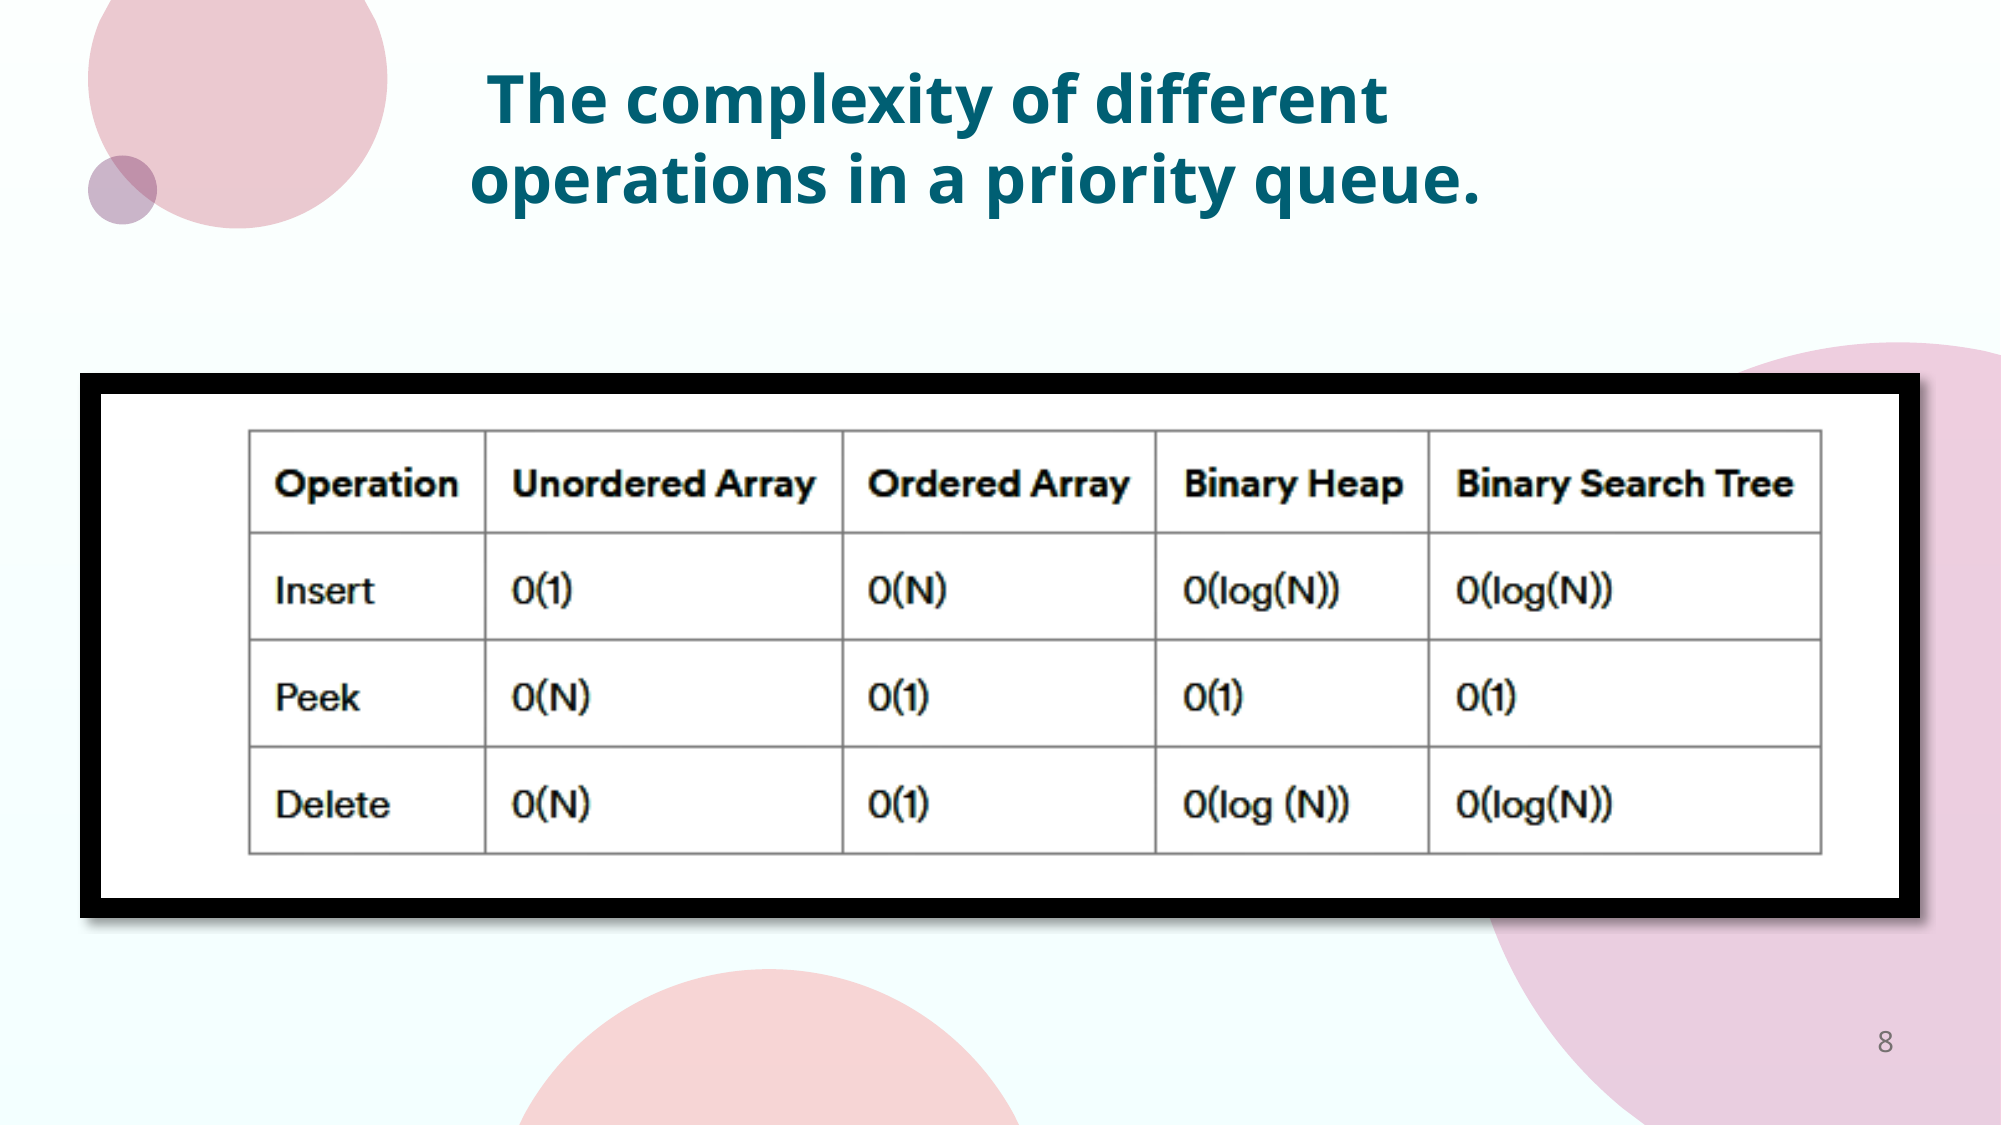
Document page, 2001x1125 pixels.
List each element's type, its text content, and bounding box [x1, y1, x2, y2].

text_box 8 [1459, 1016, 1909, 1076]
picture [100, 393, 1900, 898]
title The complexity of different operations in a priority queue. [454, 48, 1594, 373]
